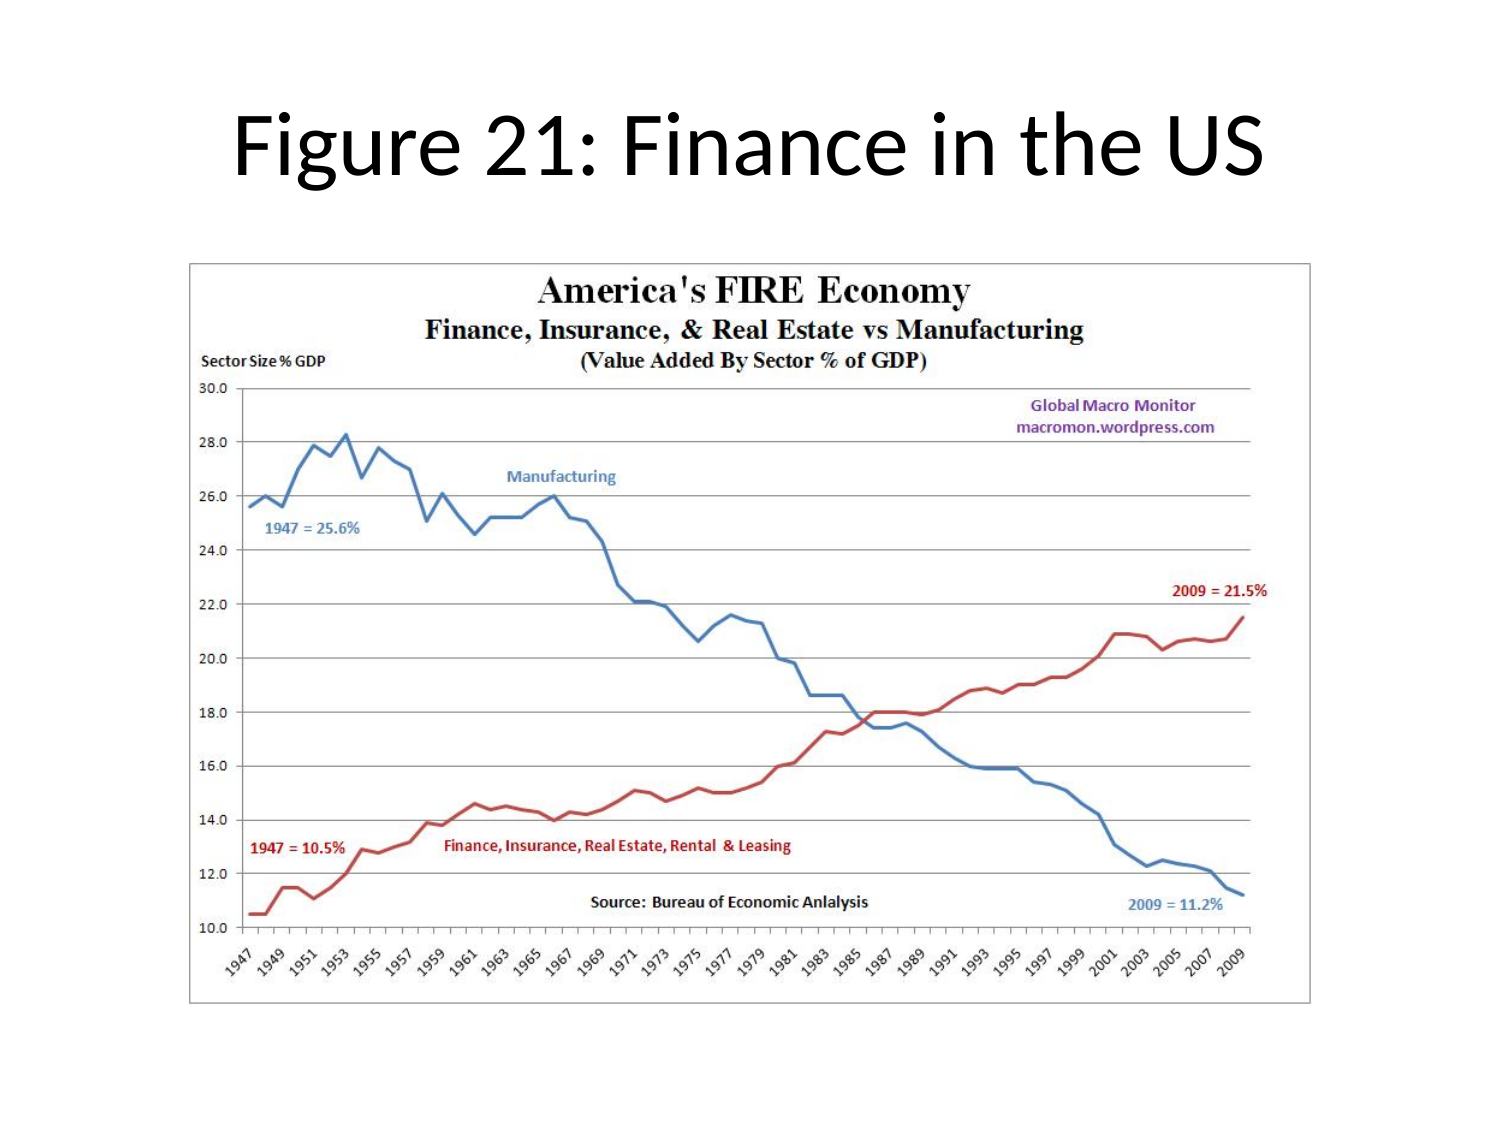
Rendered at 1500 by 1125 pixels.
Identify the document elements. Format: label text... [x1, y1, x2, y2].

title Figure 21: Finance in the US [75, 45, 1425, 233]
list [74, 262, 1426, 1006]
